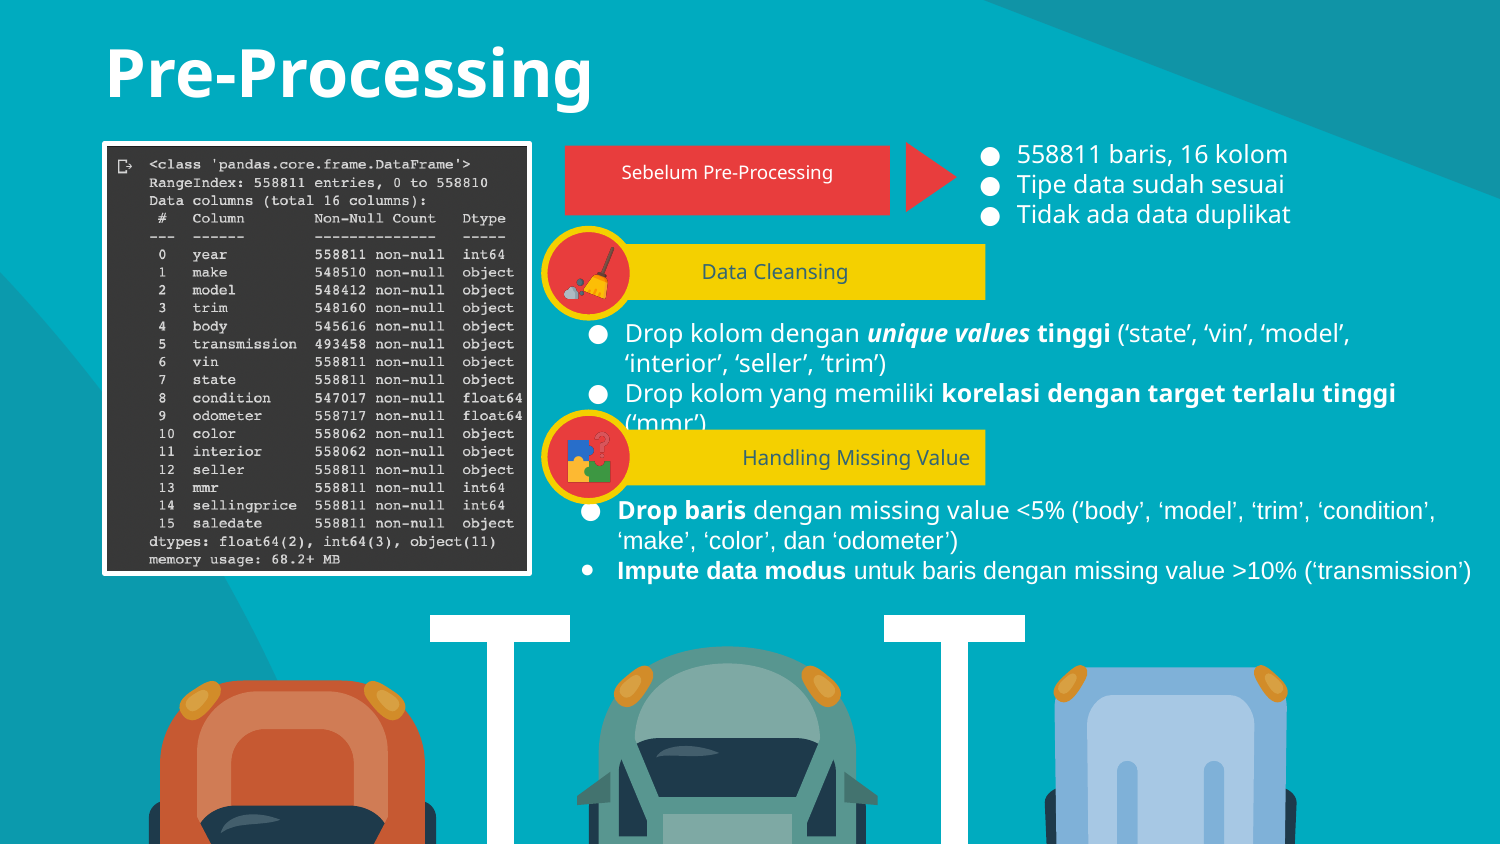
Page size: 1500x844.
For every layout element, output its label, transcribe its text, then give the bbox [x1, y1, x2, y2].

subtitle Handling Missing Value [623, 429, 986, 486]
text_box [905, 142, 957, 213]
picture [562, 431, 615, 484]
picture [106, 145, 528, 572]
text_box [107, 614, 1348, 844]
picture [562, 247, 615, 299]
text_box Pre-Processing [89, 20, 1197, 119]
text_box Drop baris dengan missing value <5% (‘body’, ‘model’, ‘trim’, ‘condition’, ‘make’, ‘color’, dan ‘odometer’) Impute data modus untuk baris dengan missing value >10% (‘transmission’) [564, 479, 1500, 600]
text_box Drop kolom dengan unique values tinggi (‘state’, ‘vin’, ‘model’, ‘interior’, ‘seller’, ‘trim’) Drop kolom yang memiliki korelasi dengan target terlalu tinggi (‘mmr’) [564, 287, 1480, 424]
text_box 558811 baris, 16 kolom Tipe data sudah sesuai Tidak ada data duplikat [956, 108, 1378, 245]
text_box [544, 412, 633, 502]
text_box [544, 228, 633, 318]
subtitle Data Cleansing [623, 244, 986, 287]
subtitle Sebelum Pre-Processing [564, 145, 890, 216]
